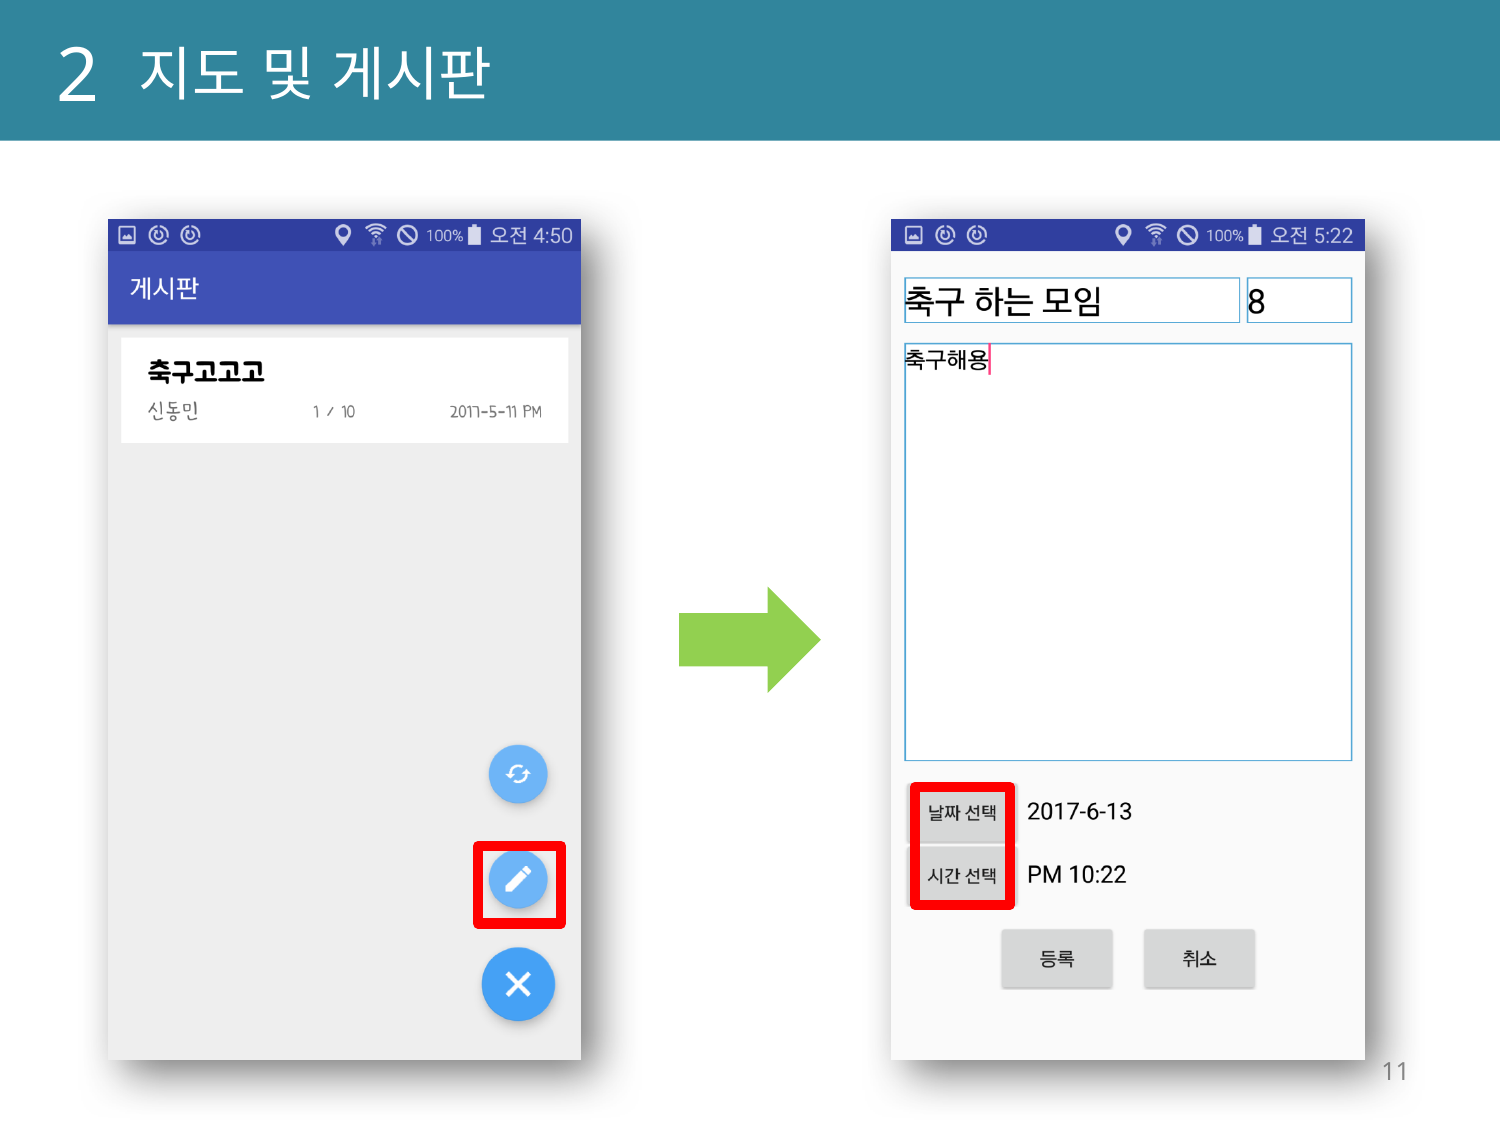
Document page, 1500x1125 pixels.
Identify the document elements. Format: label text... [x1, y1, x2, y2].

text_box [676, 584, 823, 695]
picture [107, 219, 581, 1060]
text_box 지도 및 게시판 [123, 29, 1046, 115]
slide_number 11 [1376, 1042, 1425, 1103]
text_box [0, 0, 1500, 143]
picture [891, 219, 1365, 1060]
text_box 2 [41, 19, 124, 125]
